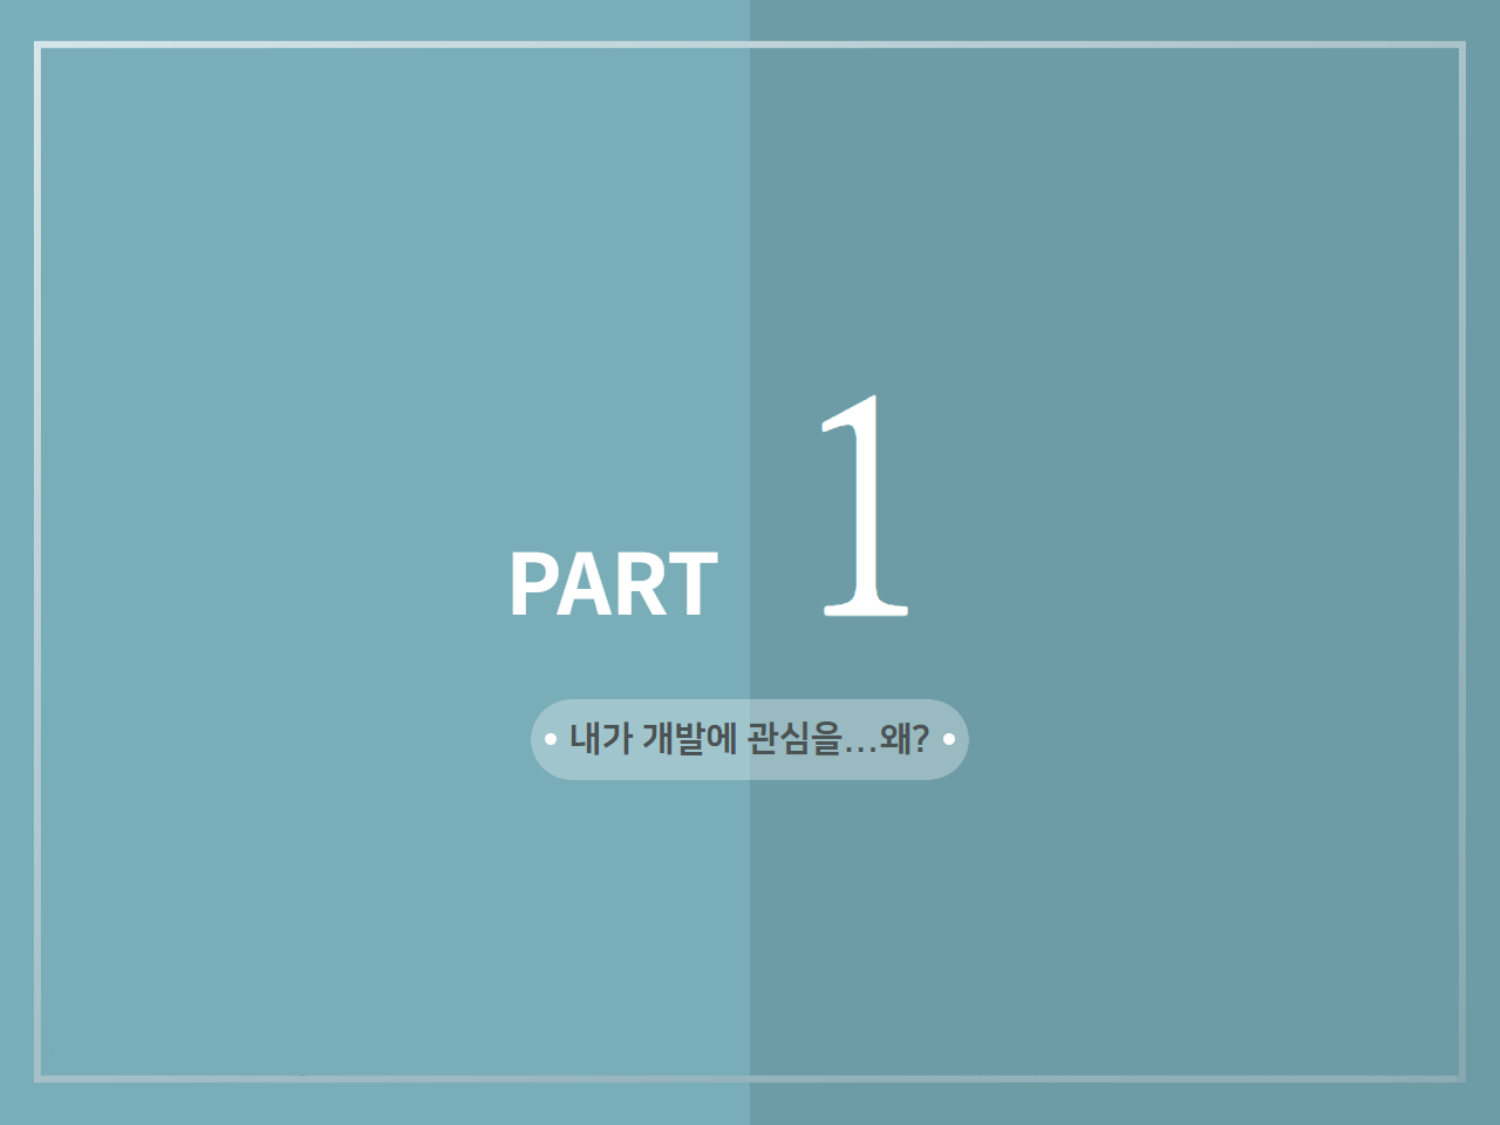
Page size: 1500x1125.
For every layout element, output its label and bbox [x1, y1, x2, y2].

list [0, 0, 1500, 1125]
